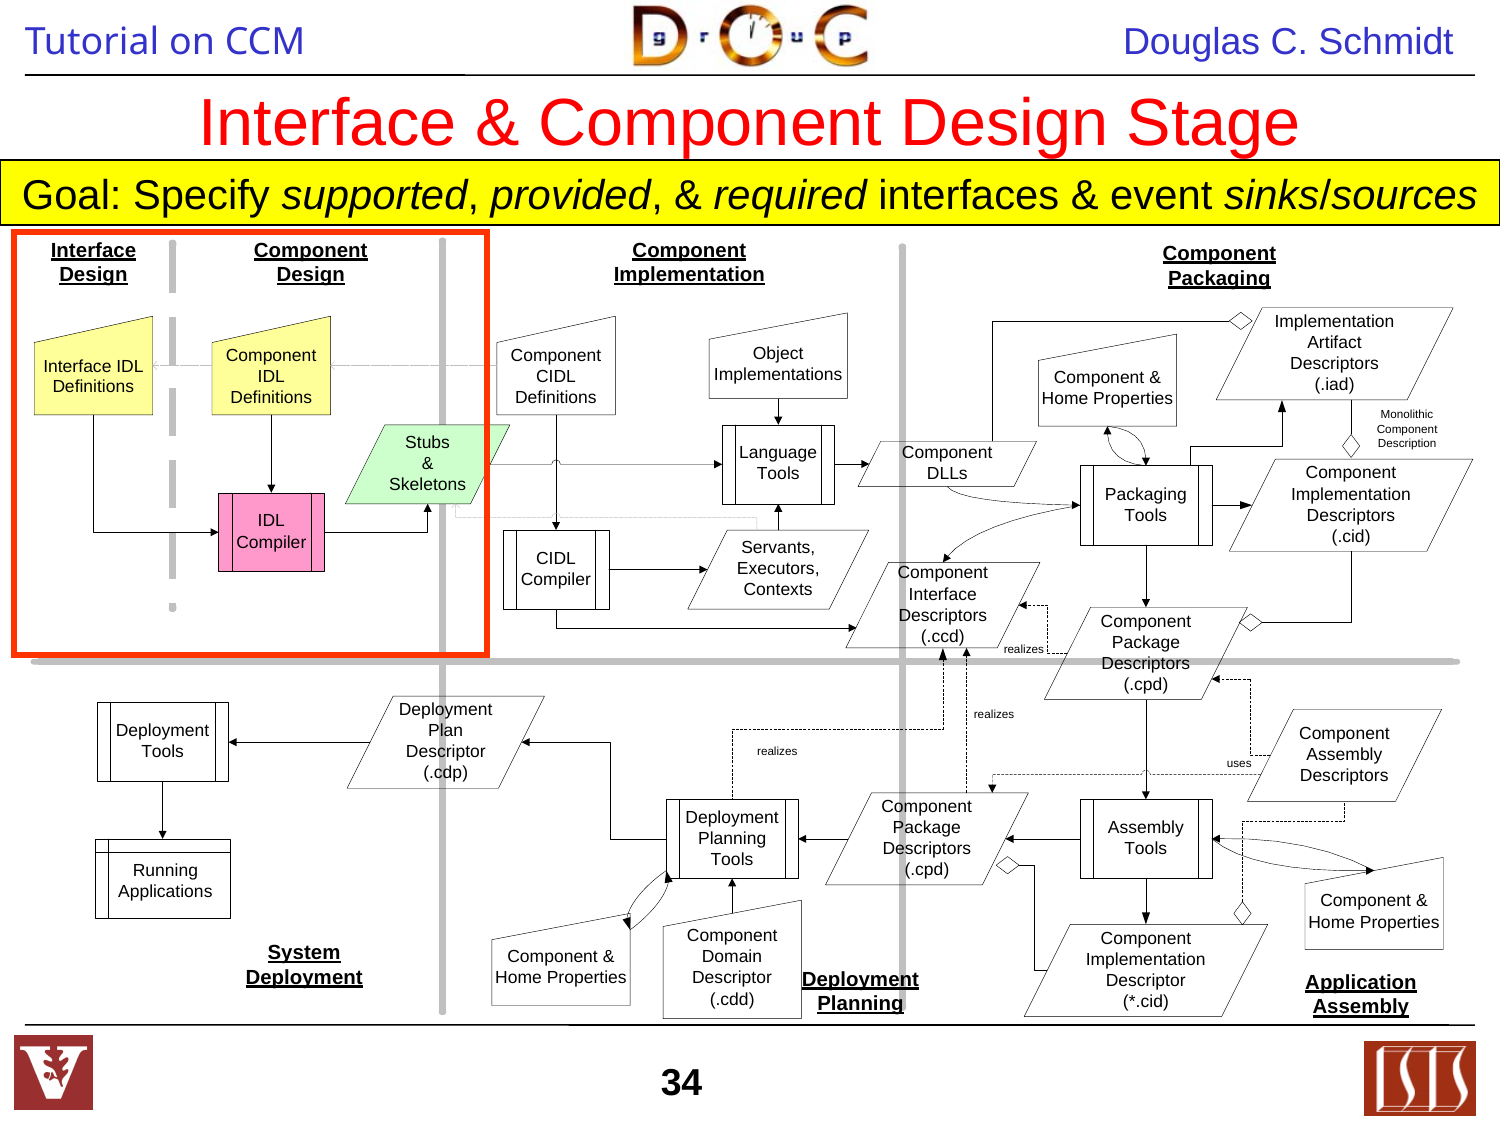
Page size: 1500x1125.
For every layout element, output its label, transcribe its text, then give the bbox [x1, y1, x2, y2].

picture [1364, 1041, 1476, 1116]
text_box [13, 232, 19, 656]
text_box Goal: Specify supported, provided, & required interfaces & event sinks/sources [0, 160, 1500, 225]
picture [14, 1035, 93, 1110]
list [24, 227, 1476, 1032]
title Interface & Component Design Stage [24, 87, 1476, 151]
picture [624, 0, 875, 71]
